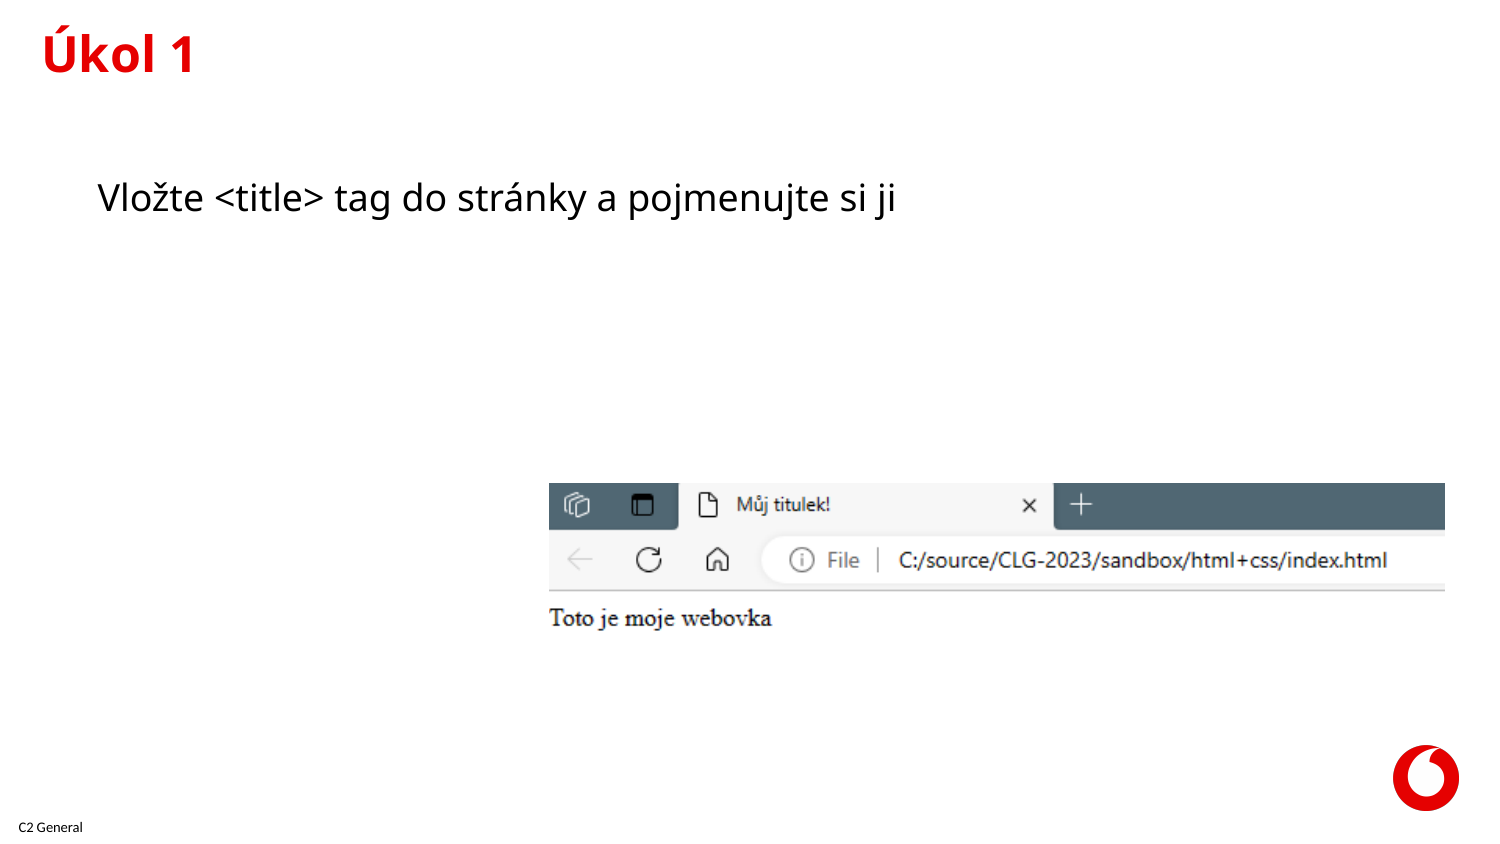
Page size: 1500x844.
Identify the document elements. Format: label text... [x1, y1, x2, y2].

picture [548, 483, 1445, 711]
title Úkol 1 [40, 33, 1459, 144]
picture [1393, 745, 1459, 811]
text_box Vložte <title> tag do stránky a pojmenujte si ji [97, 174, 898, 220]
